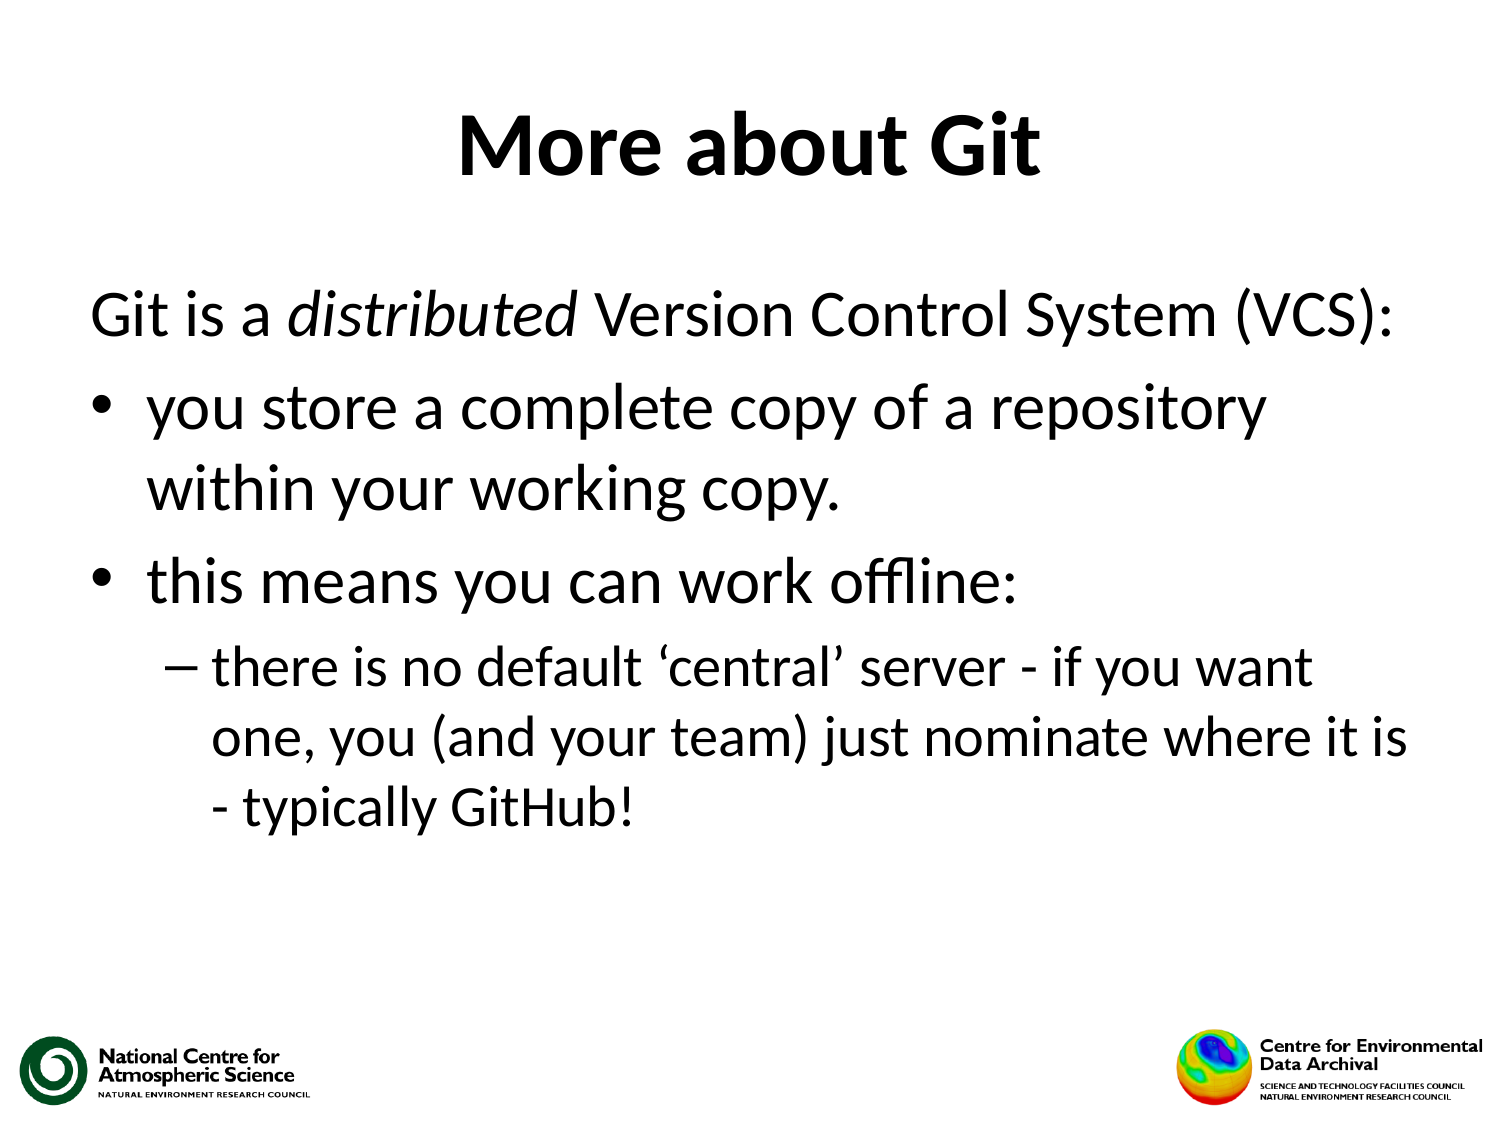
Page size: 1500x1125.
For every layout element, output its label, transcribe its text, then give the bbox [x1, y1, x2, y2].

picture [17, 1034, 313, 1106]
picture [1169, 1023, 1495, 1110]
list Git is a distributed Version Control System (VCS): you store a complete copy of a repository within your working copy. this means you can work offline: there is no default ‘central’ server - if you want one, you (and your team) just nominate where it is - typically GitHub! [75, 262, 1425, 1005]
title More about Git [75, 45, 1425, 233]
